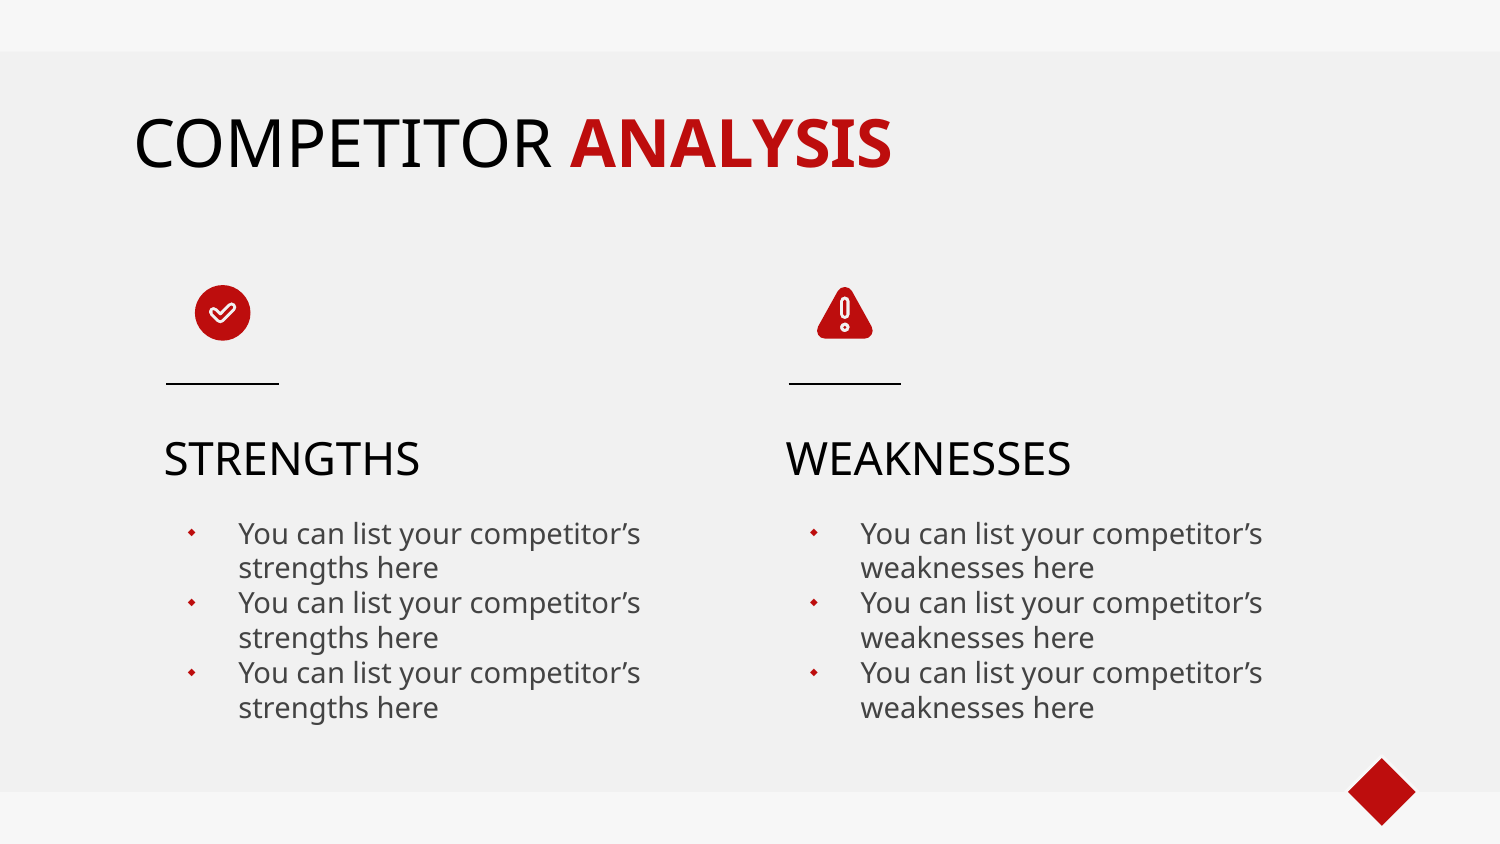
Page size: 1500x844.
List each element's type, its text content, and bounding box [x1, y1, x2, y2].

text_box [194, 284, 251, 341]
title COMPETITOR ANALYSIS [118, 85, 1382, 180]
list You can list your competitor’s weaknesses here You can list your competitor’s weaknesses here You can list your competitor’s weaknesses here [770, 500, 1285, 741]
list You can list your competitor’s strengths here You can list your competitor’s strengths here You can list your competitor’s strengths here [148, 500, 663, 741]
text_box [814, 286, 875, 339]
subtitle WEAKNESSES [770, 420, 1285, 500]
subtitle STRENGTHS [148, 420, 663, 500]
